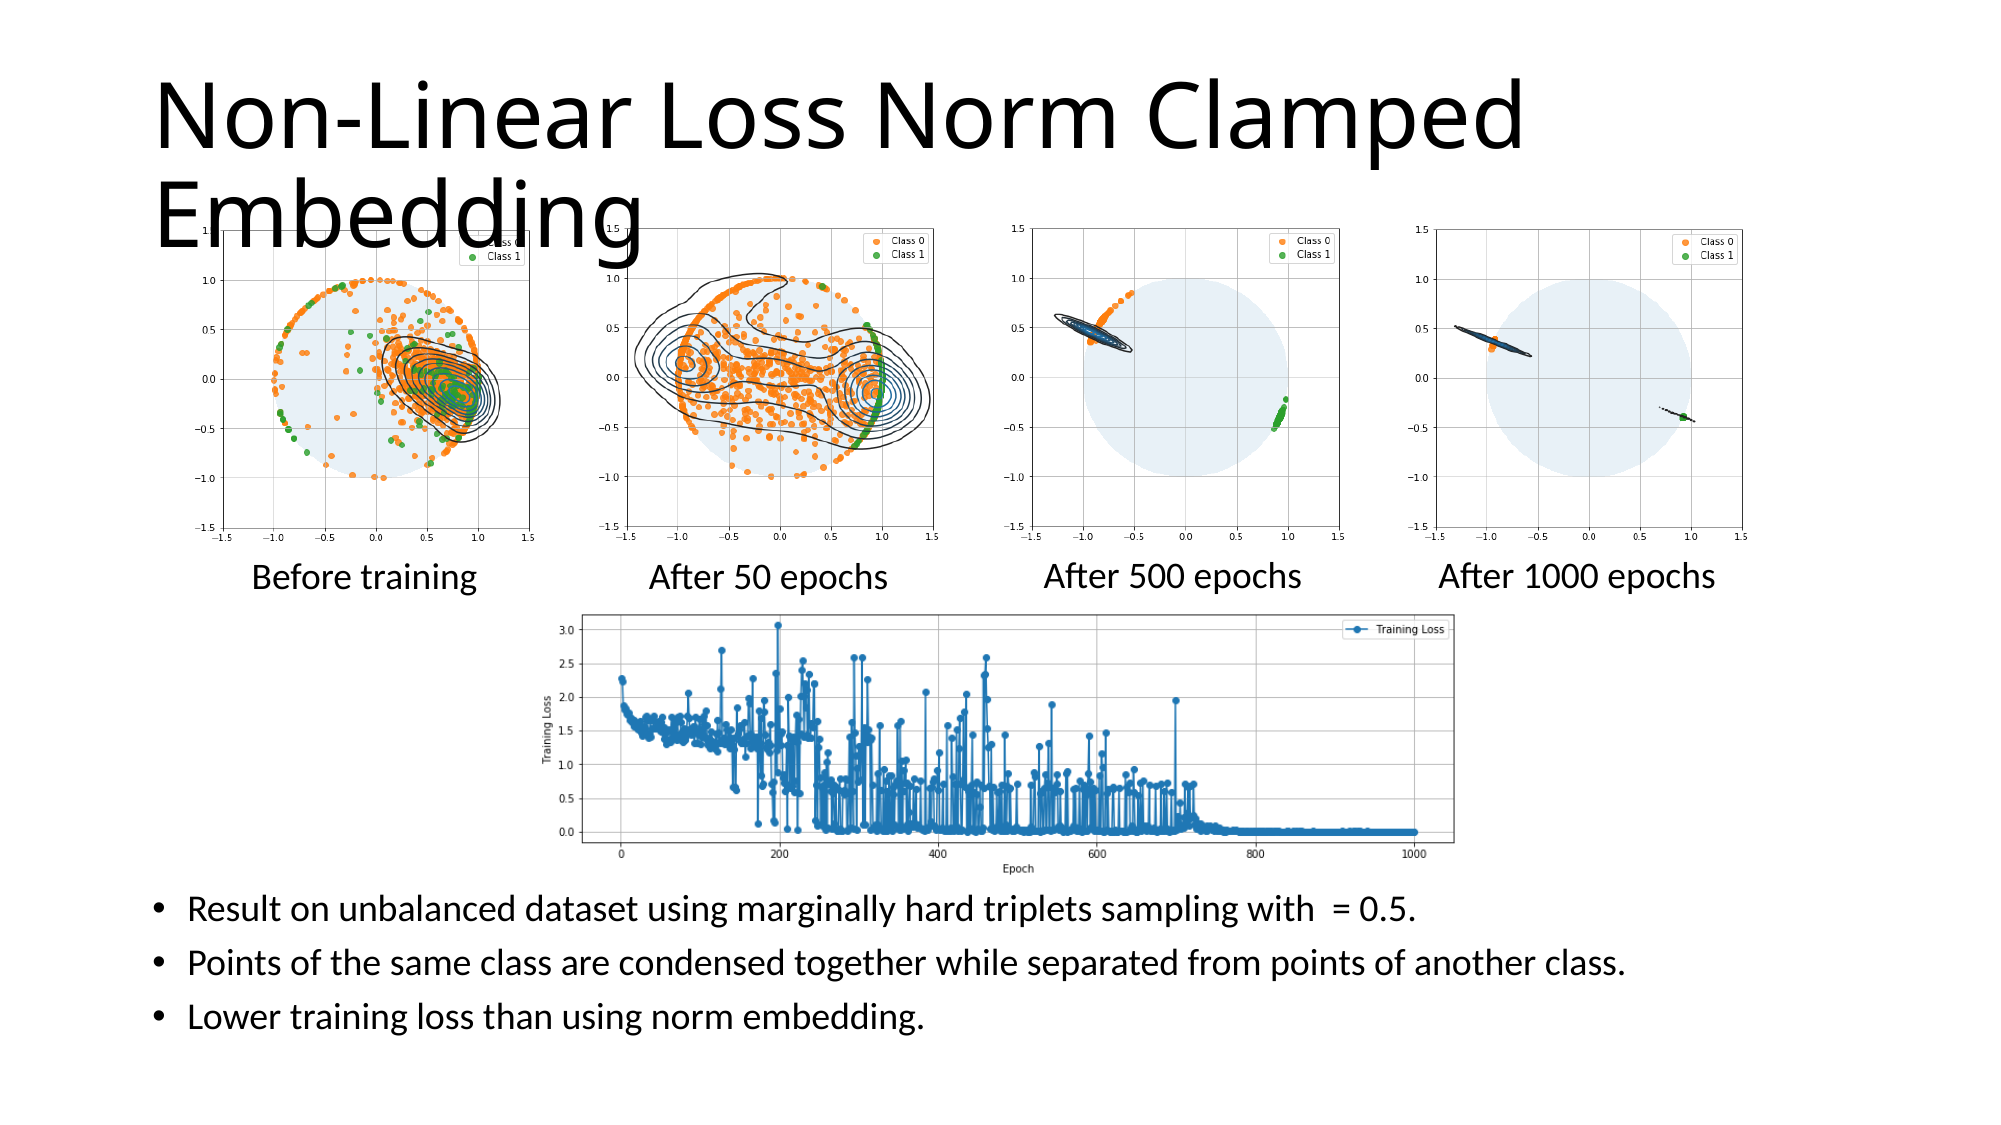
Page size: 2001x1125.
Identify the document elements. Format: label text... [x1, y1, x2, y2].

picture [1399, 219, 1755, 548]
text_box After 500 epochs [1028, 548, 1318, 604]
text_box Before training [236, 550, 493, 605]
title Non-Linear Loss Norm Clamped Embedding [137, 59, 1863, 278]
picture [536, 604, 1464, 882]
text_box After 50 epochs [633, 548, 904, 604]
picture [591, 218, 946, 548]
text_box After 1000 epochs [1423, 548, 1731, 604]
picture [187, 220, 542, 550]
picture [996, 218, 1352, 548]
